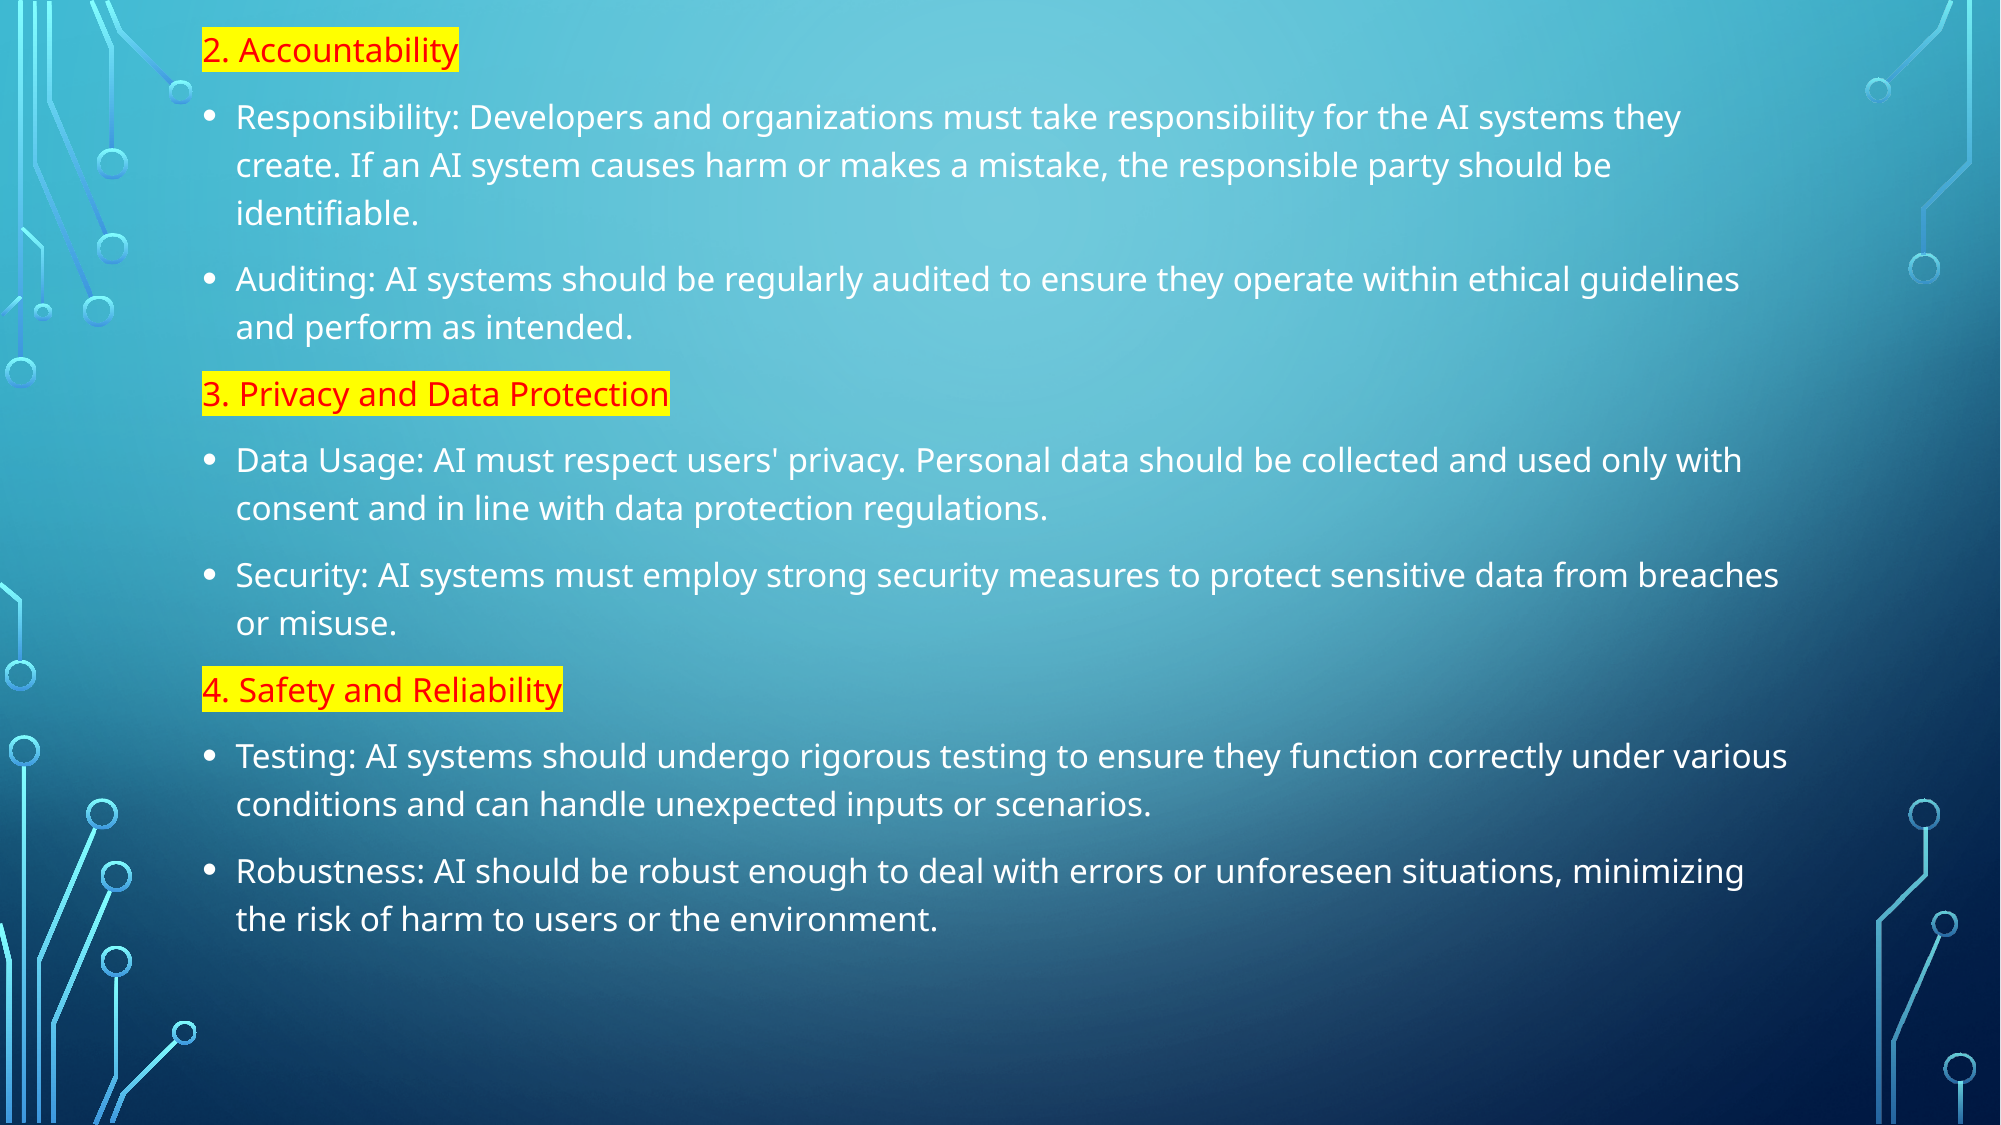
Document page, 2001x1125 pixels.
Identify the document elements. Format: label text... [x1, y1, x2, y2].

list 2. Accountability Responsibility: Developers and organizations must take responsibility for the AI systems they create. If an AI system causes harm or makes a mistake, the responsible party should be identifiable. Auditing: AI systems should be regularly audited to ensure they operate within ethical guidelines and perform as intended. 3. Privacy and Data Protection Data Usage: AI must respect users' privacy. Personal data should be collected and used only with consent and in line with data protection regulations. Security: AI systems must employ strong security measures to protect sensitive data from breaches or misuse. 4. Safety and Reliability Testing: AI systems should undergo rigorous testing to ensure they function correctly under various conditions and can handle unexpected inputs or scenarios. Robustness: AI should be robust enough to deal with errors or unforeseen situations, minimizing the risk of harm to users or the environment. [187, 13, 1813, 950]
